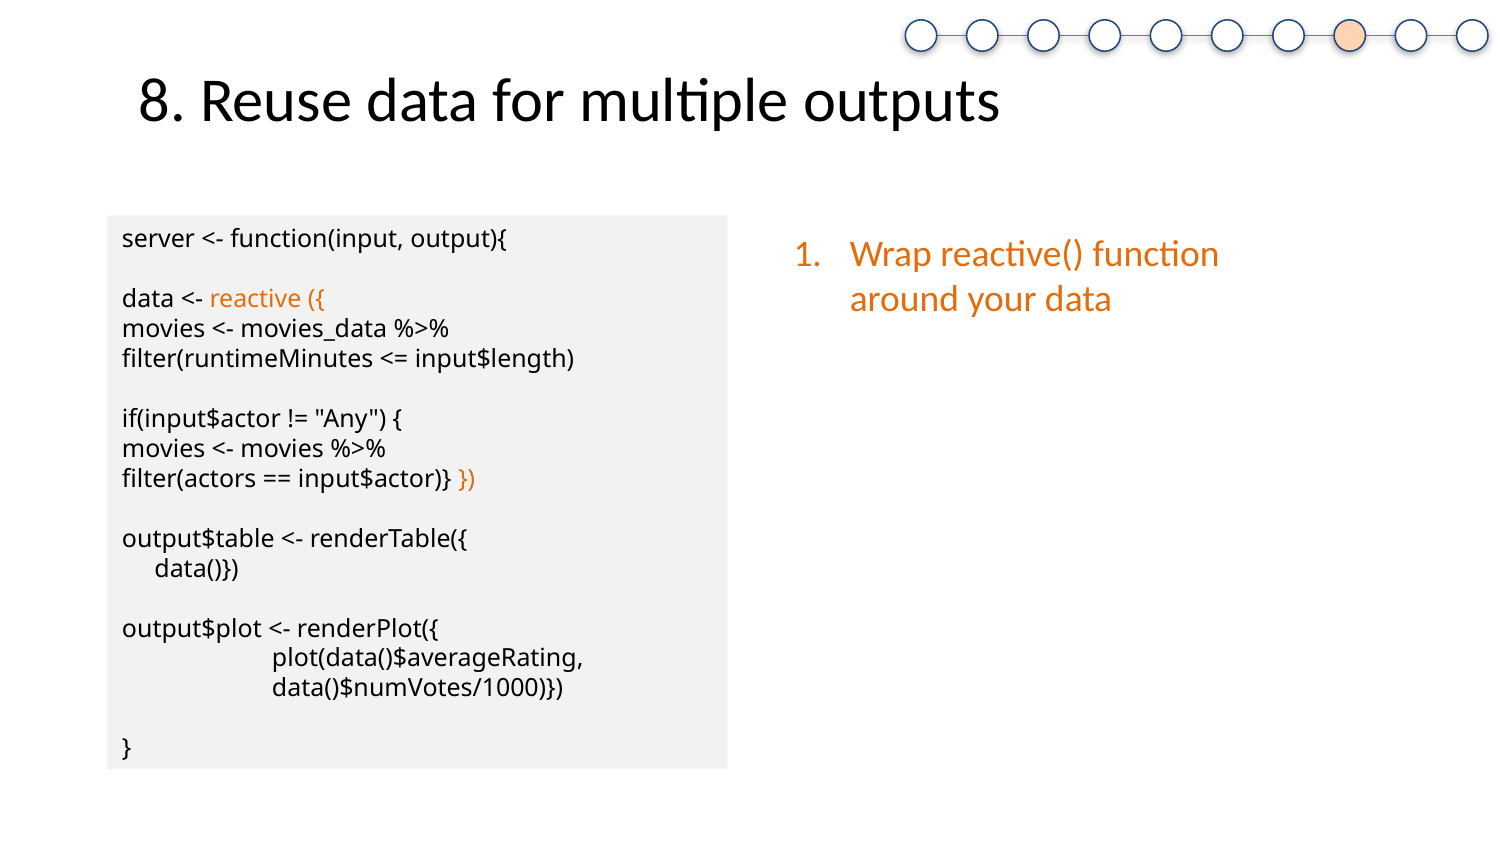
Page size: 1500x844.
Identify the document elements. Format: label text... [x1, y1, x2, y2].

text_box server <- function(input, output){ data <- reactive ({ movies <- movies_data %>% filter(runtimeMinutes <= input$length) if(input$actor != "Any") { movies <- movies %>% filter(actors == input$actor)} }) output$table <- renderTable({ data()}) output$plot <- renderPlot({ plot(data()$averageRating, data()$numVotes/1000)}) } [107, 215, 728, 770]
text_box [905, 19, 1489, 52]
text_box 8. Reuse data for multiple outputs [123, 51, 1351, 141]
text_box Wrap reactive() function around your data [778, 221, 1318, 372]
